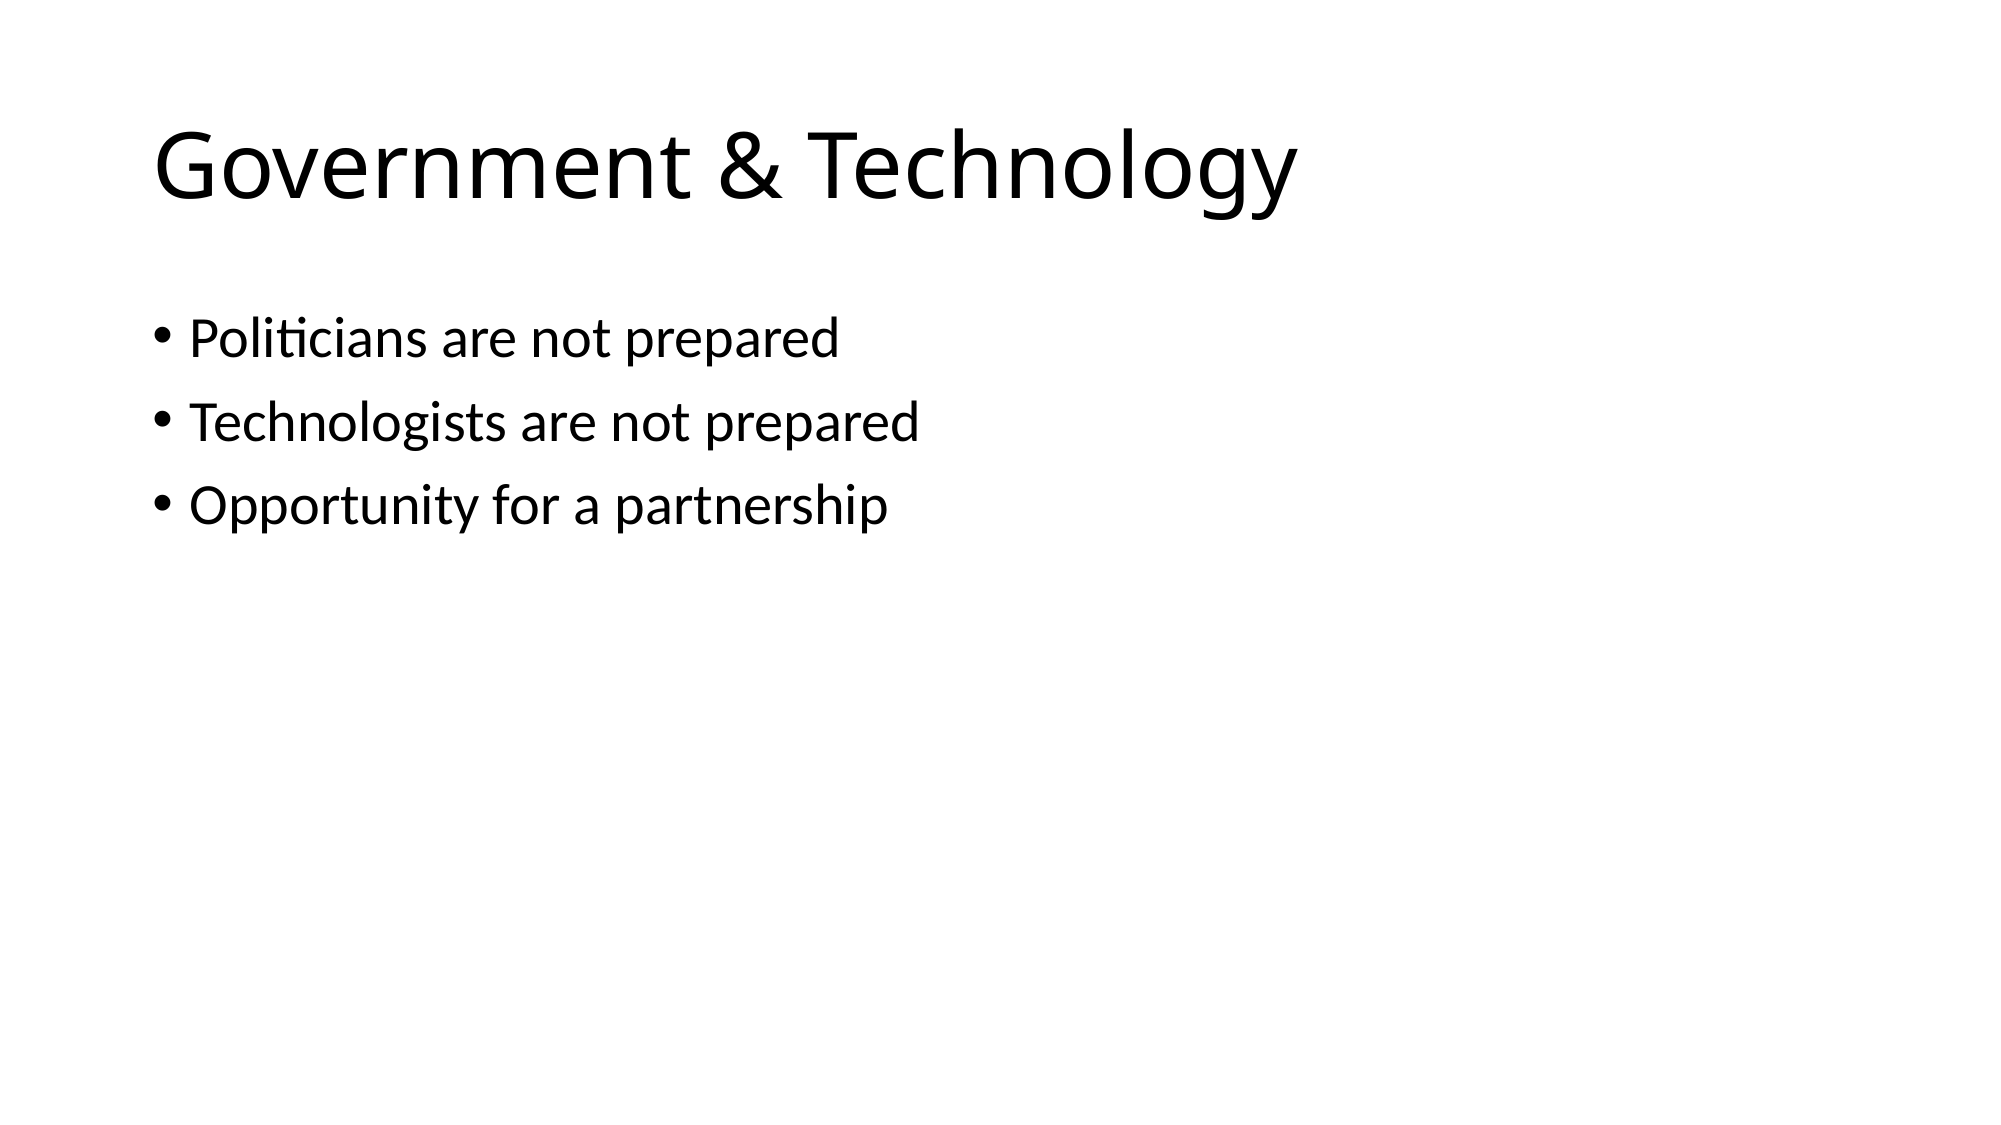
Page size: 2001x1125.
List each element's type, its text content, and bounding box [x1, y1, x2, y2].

title Government & Technology [137, 59, 1863, 278]
list Politicians are not prepared Technologists are not prepared Opportunity for a partnership [137, 299, 1863, 1014]
